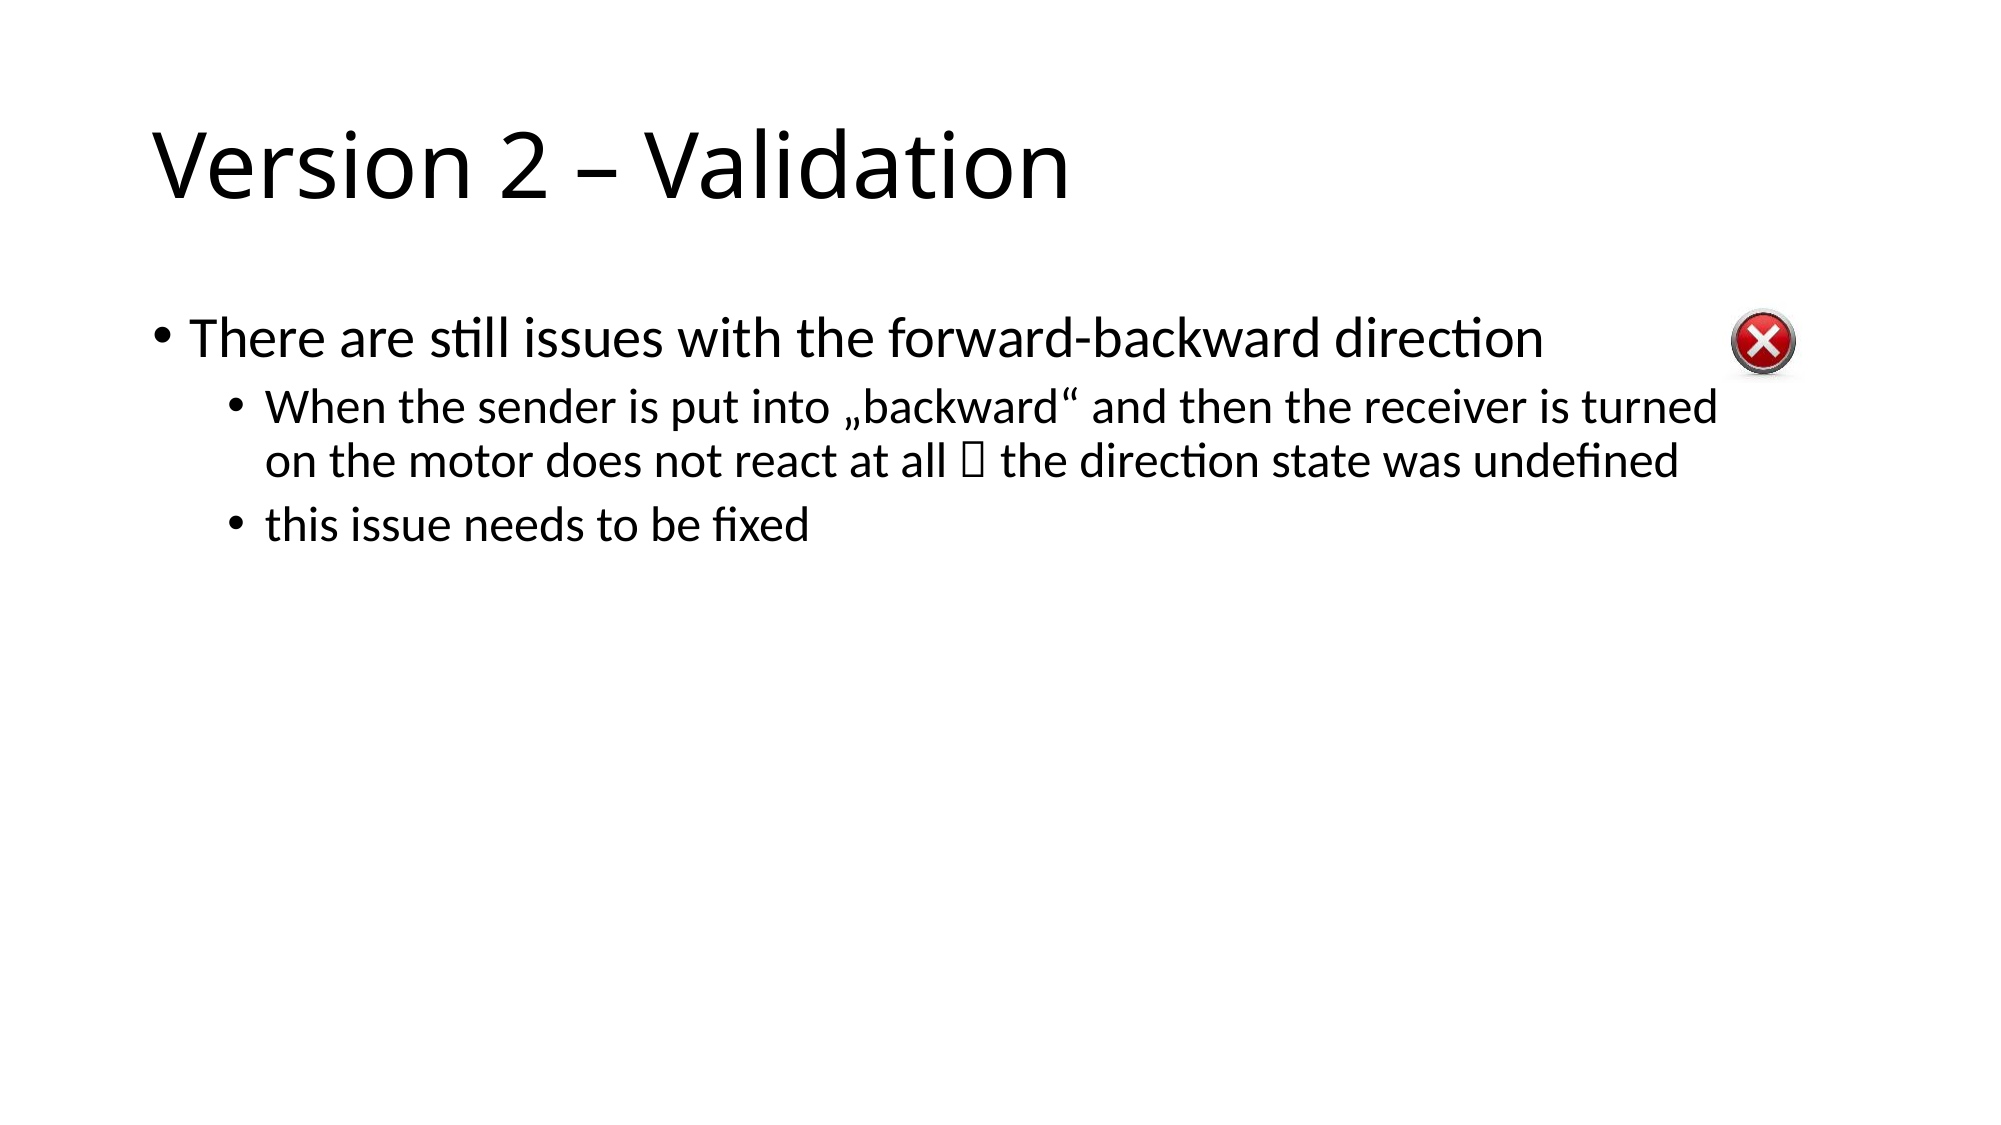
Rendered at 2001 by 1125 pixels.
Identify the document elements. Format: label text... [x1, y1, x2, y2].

picture [1722, 299, 1805, 383]
list There are still issues with the forward-backward direction When the sender is put into „backward“ and then the receiver is turned on the motor does not react at all  the direction state was undefined this issue needs to be fixed [137, 299, 1764, 1014]
title Version 2 – Validation [137, 59, 1863, 278]
